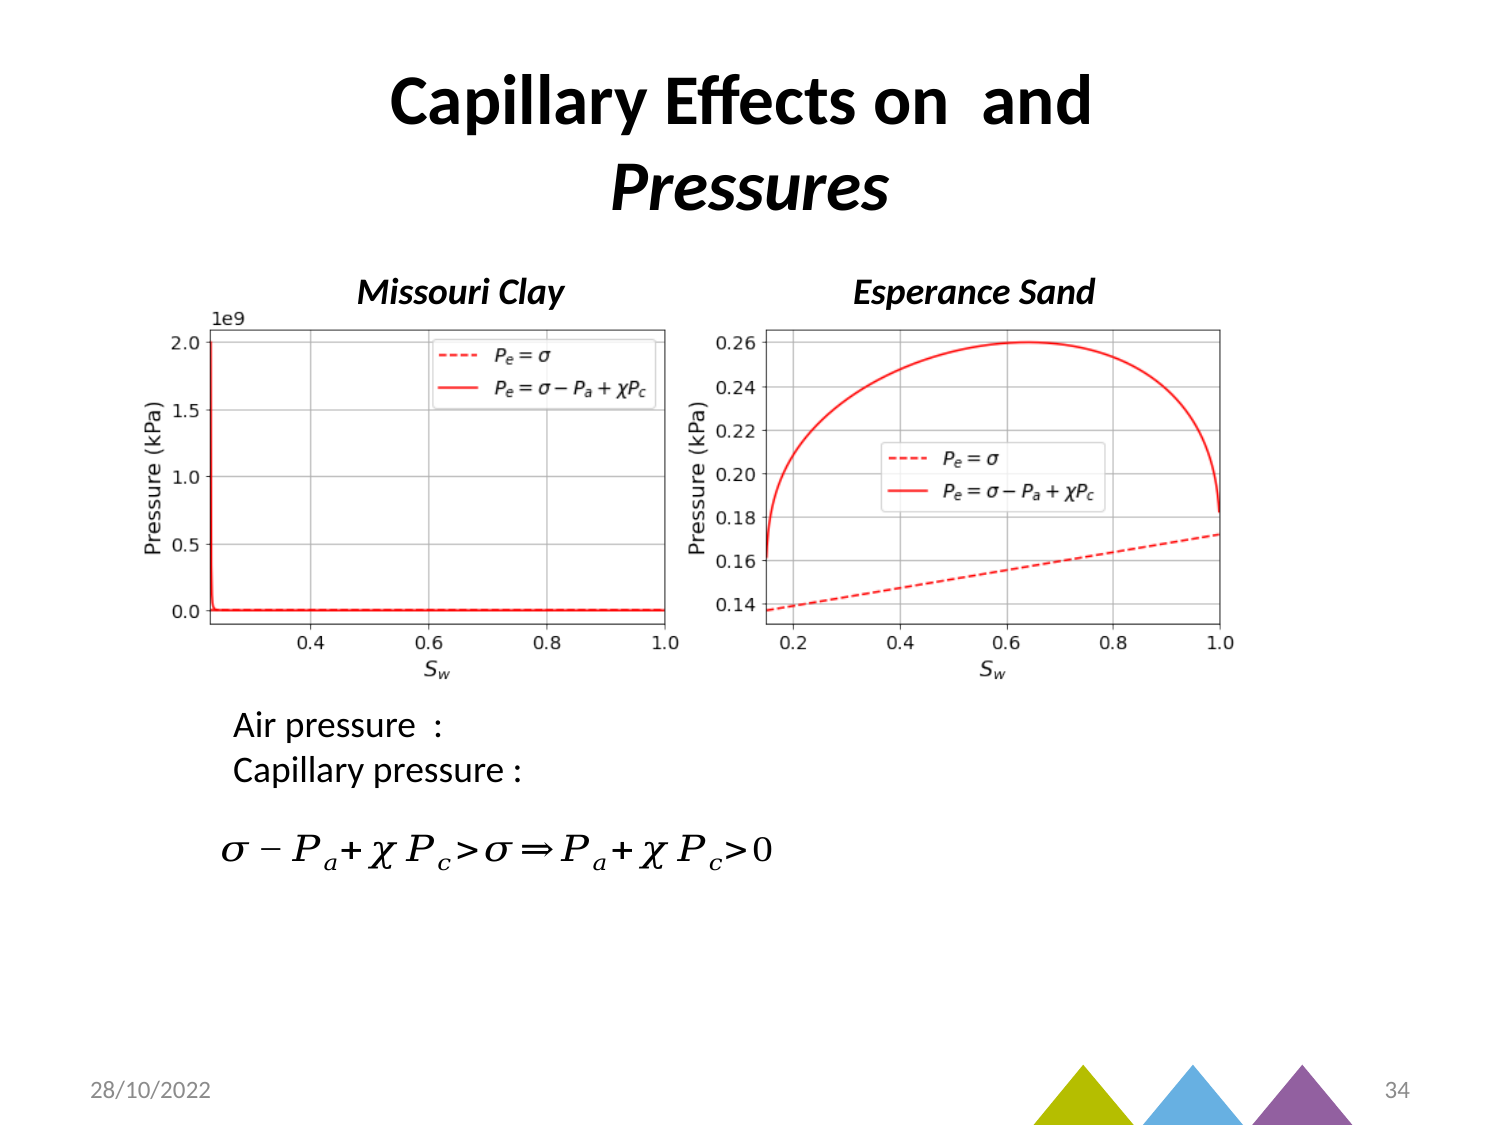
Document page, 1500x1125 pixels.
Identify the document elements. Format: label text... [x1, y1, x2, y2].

picture [135, 300, 1245, 693]
text_box Esperance Sand [756, 259, 1194, 318]
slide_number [75, 1058, 243, 1119]
text_box Missouri Clay [242, 259, 680, 299]
slide_number 34 [1352, 1058, 1425, 1119]
